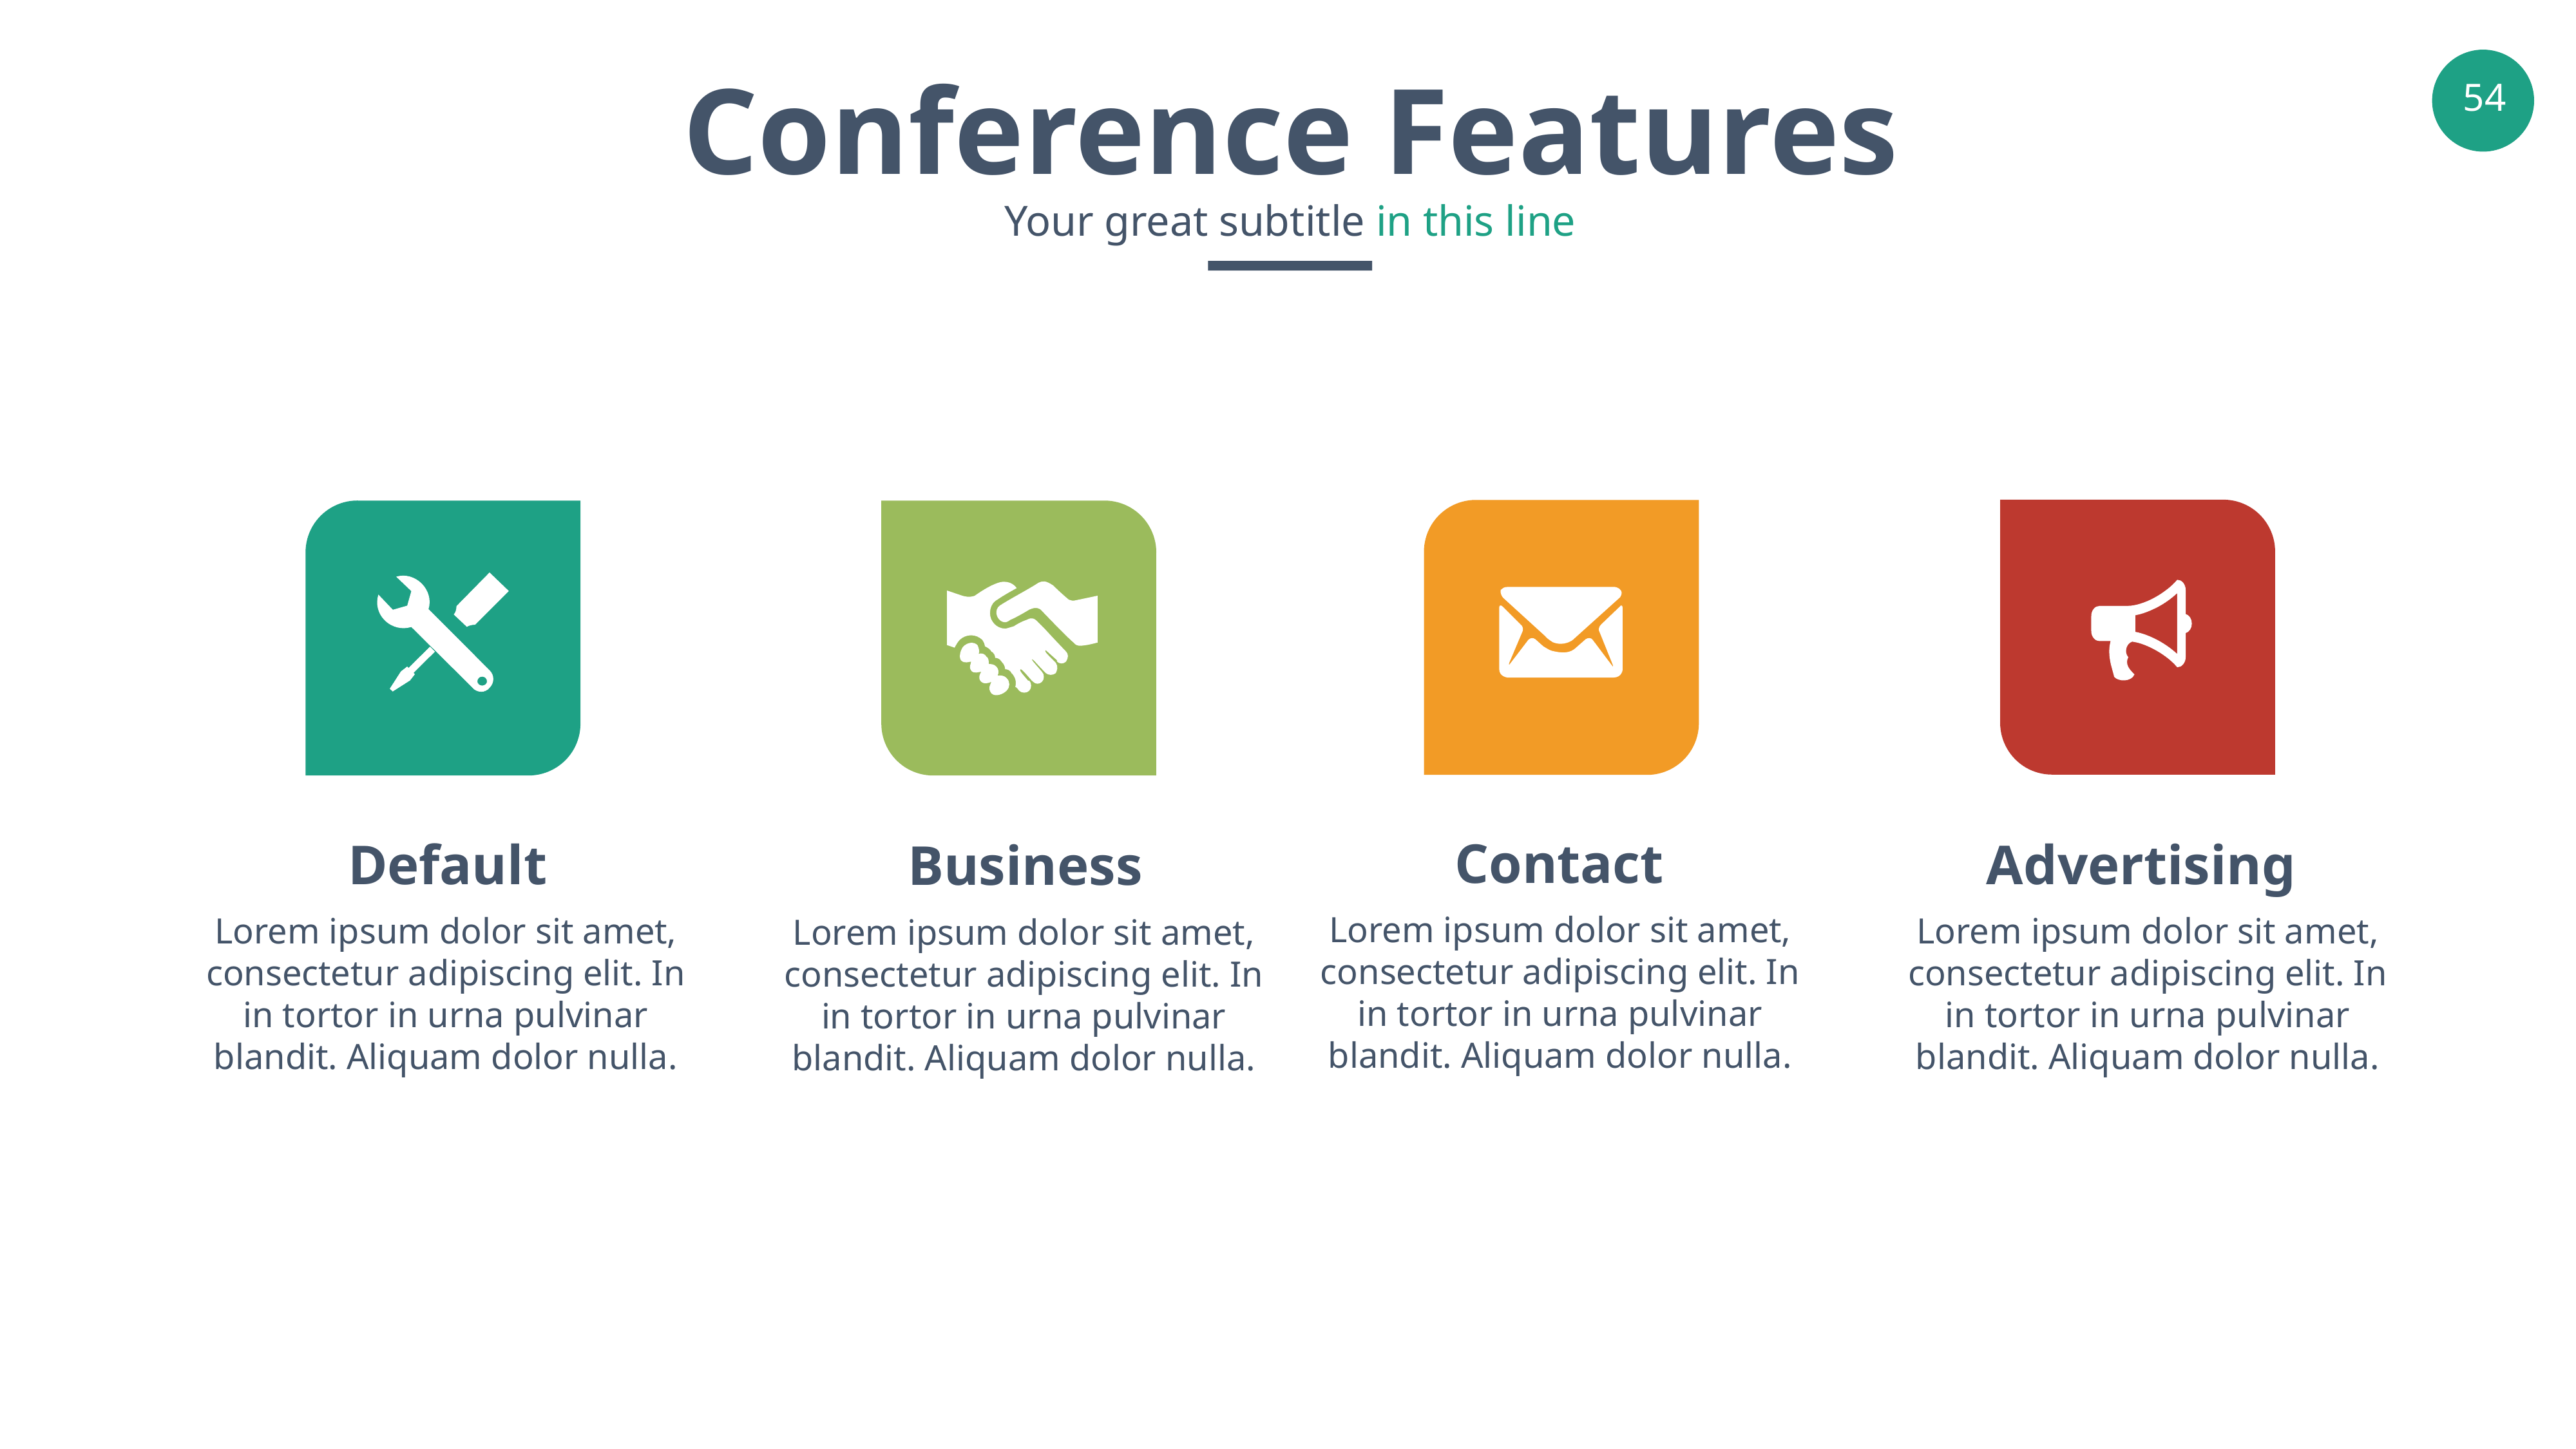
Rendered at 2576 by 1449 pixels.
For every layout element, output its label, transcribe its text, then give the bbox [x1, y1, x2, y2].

text_box [947, 582, 1068, 693]
text_box [305, 500, 582, 777]
text_box [1423, 499, 1700, 776]
text_box [881, 500, 1158, 777]
text_box Lorem ipsum dolor sit amet, consectetur adipiscing elit. In in tortor in urna pulvinar blandit. Aliquam dolor nulla. [1886, 899, 2410, 1086]
text_box Lorem ipsum dolor sit amet, consectetur adipiscing elit. In in tortor in urna pulvinar blandit. Aliquam dolor nulla. [184, 899, 708, 1086]
text_box [1500, 587, 1622, 644]
text_box Contact [1435, 820, 1684, 898]
text_box [1999, 498, 2276, 775]
text_box [2091, 580, 2192, 681]
text_box Lorem ipsum dolor sit amet, consectetur adipiscing elit. In in tortor in urna pulvinar blandit. Aliquam dolor nulla. [1298, 898, 1822, 1085]
text_box Business [888, 822, 1162, 900]
text_box Default [327, 820, 569, 899]
text_box [1499, 605, 1623, 678]
text_box [960, 643, 1009, 696]
text_box Lorem ipsum dolor sit amet, consectetur adipiscing elit. In in tortor in urna pulvinar blandit. Aliquam dolor nulla. [762, 900, 1286, 1087]
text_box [376, 572, 510, 692]
text_box Advertising [1967, 820, 2316, 899]
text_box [725, 51, 1856, 271]
text_box [996, 581, 1098, 646]
